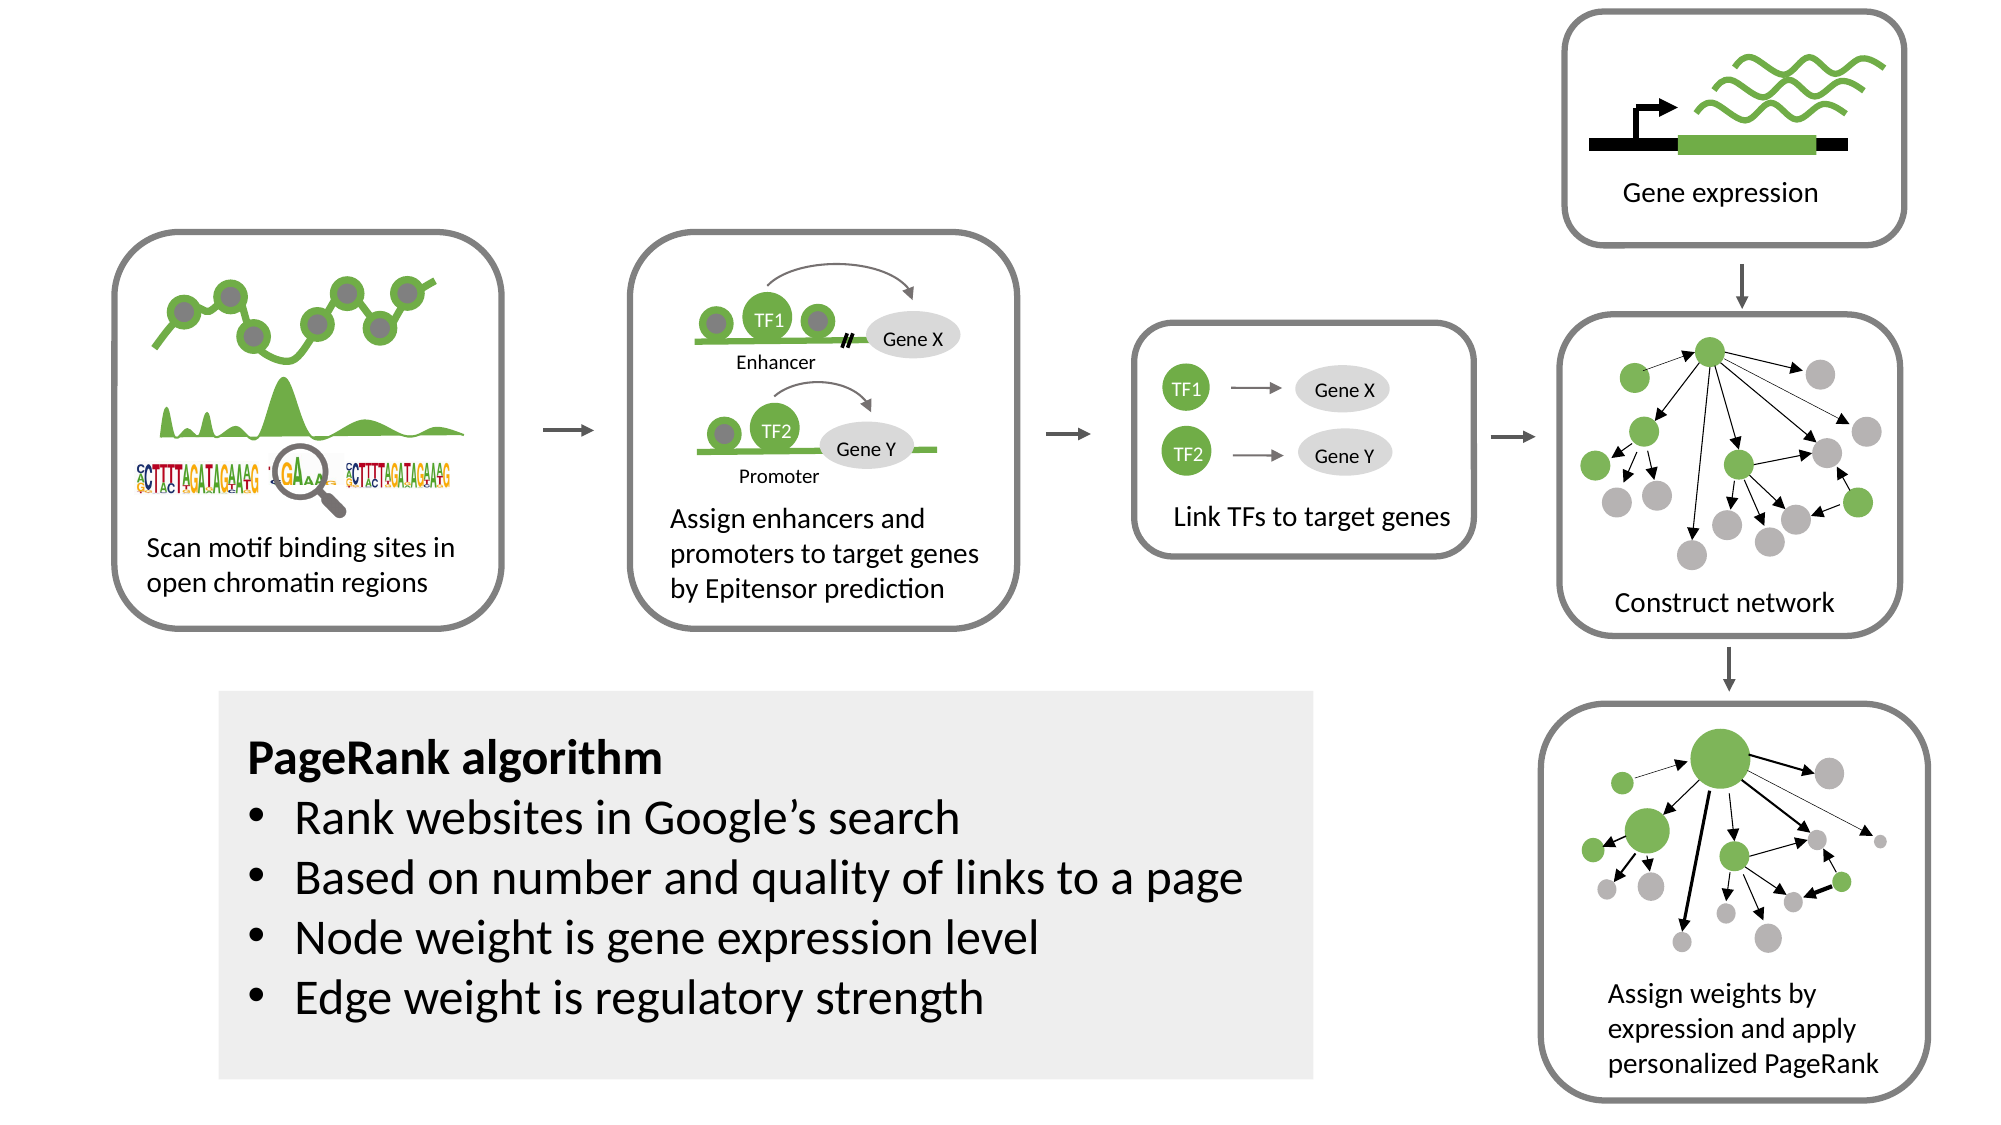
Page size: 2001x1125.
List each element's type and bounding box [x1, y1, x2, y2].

text_box [218, 690, 1314, 1080]
text_box [1540, 703, 1929, 1101]
text_box [1559, 314, 1902, 636]
text_box [1134, 322, 1474, 557]
text_box [114, 231, 503, 629]
text_box [1564, 11, 1905, 246]
text_box [629, 231, 1018, 629]
